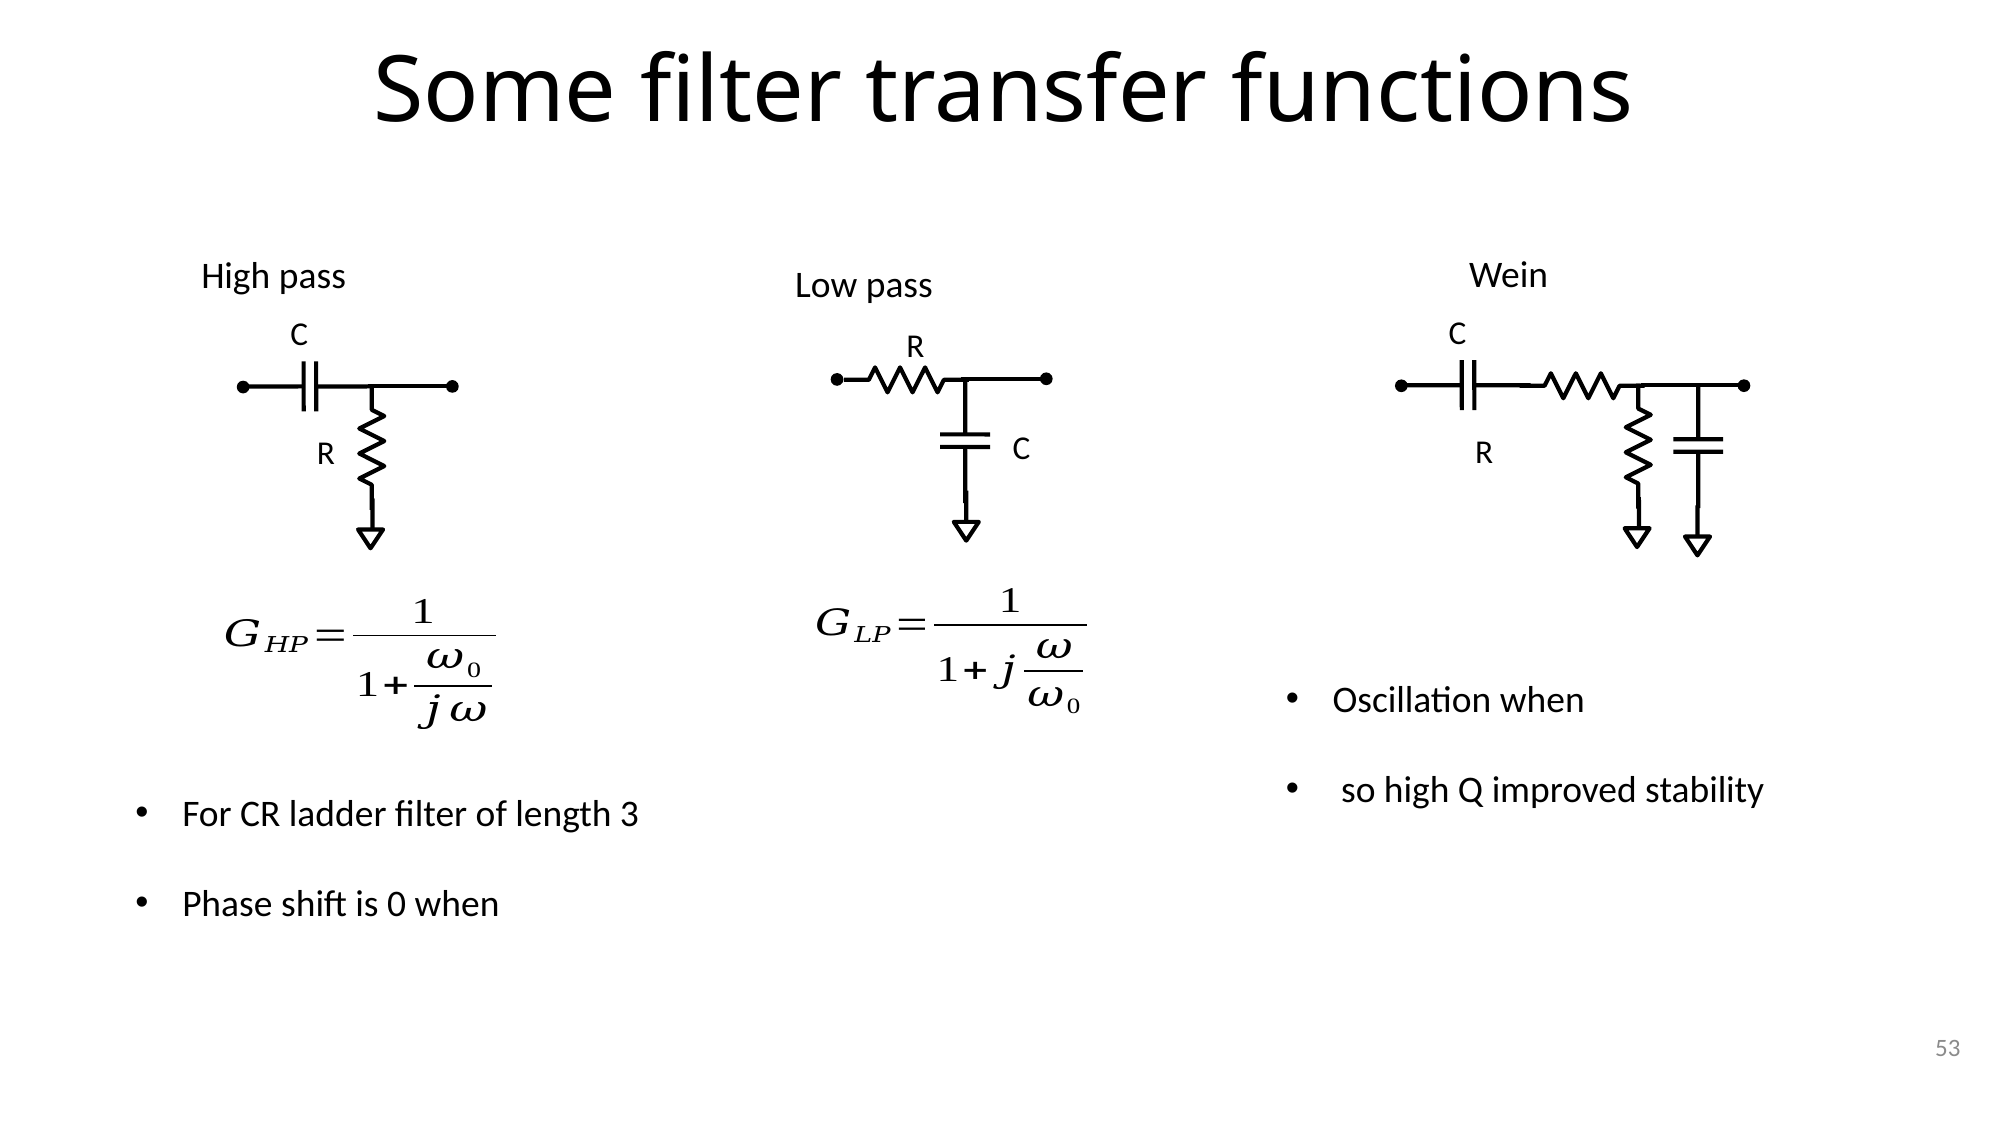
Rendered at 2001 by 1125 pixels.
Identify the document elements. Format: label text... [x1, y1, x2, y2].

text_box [1388, 242, 1757, 556]
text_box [186, 244, 499, 729]
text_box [780, 252, 1165, 719]
title Some filter transfer functions [141, 20, 1867, 163]
slide_number 53 [1525, 1016, 1976, 1077]
